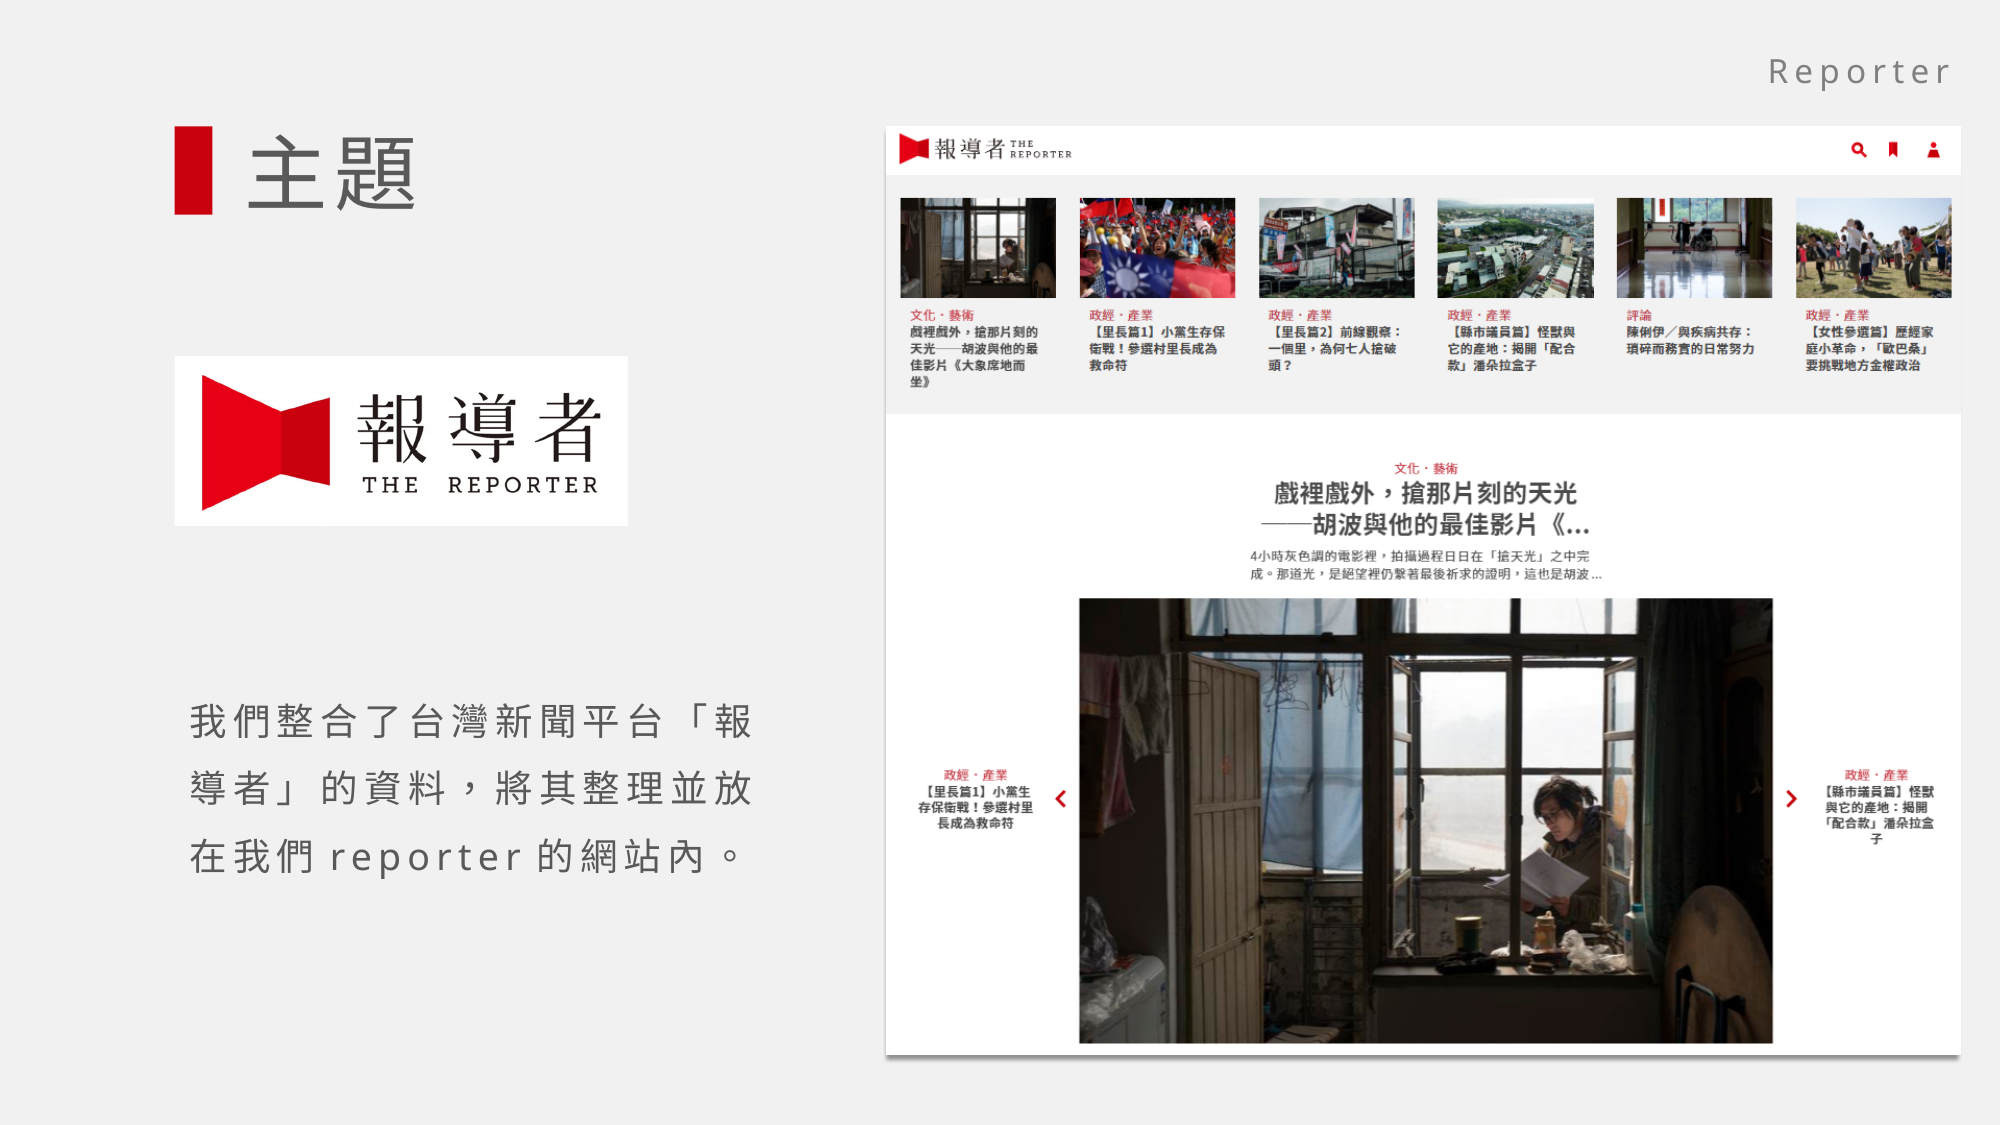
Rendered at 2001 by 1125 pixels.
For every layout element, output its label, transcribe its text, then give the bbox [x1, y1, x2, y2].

text_box [174, 125, 213, 216]
text_box 主題 [229, 113, 433, 229]
text_box 我們整合了台灣新聞平台「報導者」的資料，將其整理並放在我們reporter的網站內。 [174, 667, 800, 886]
picture [174, 356, 628, 526]
text_box Reporter [1752, 42, 2000, 98]
picture [886, 126, 1961, 1055]
